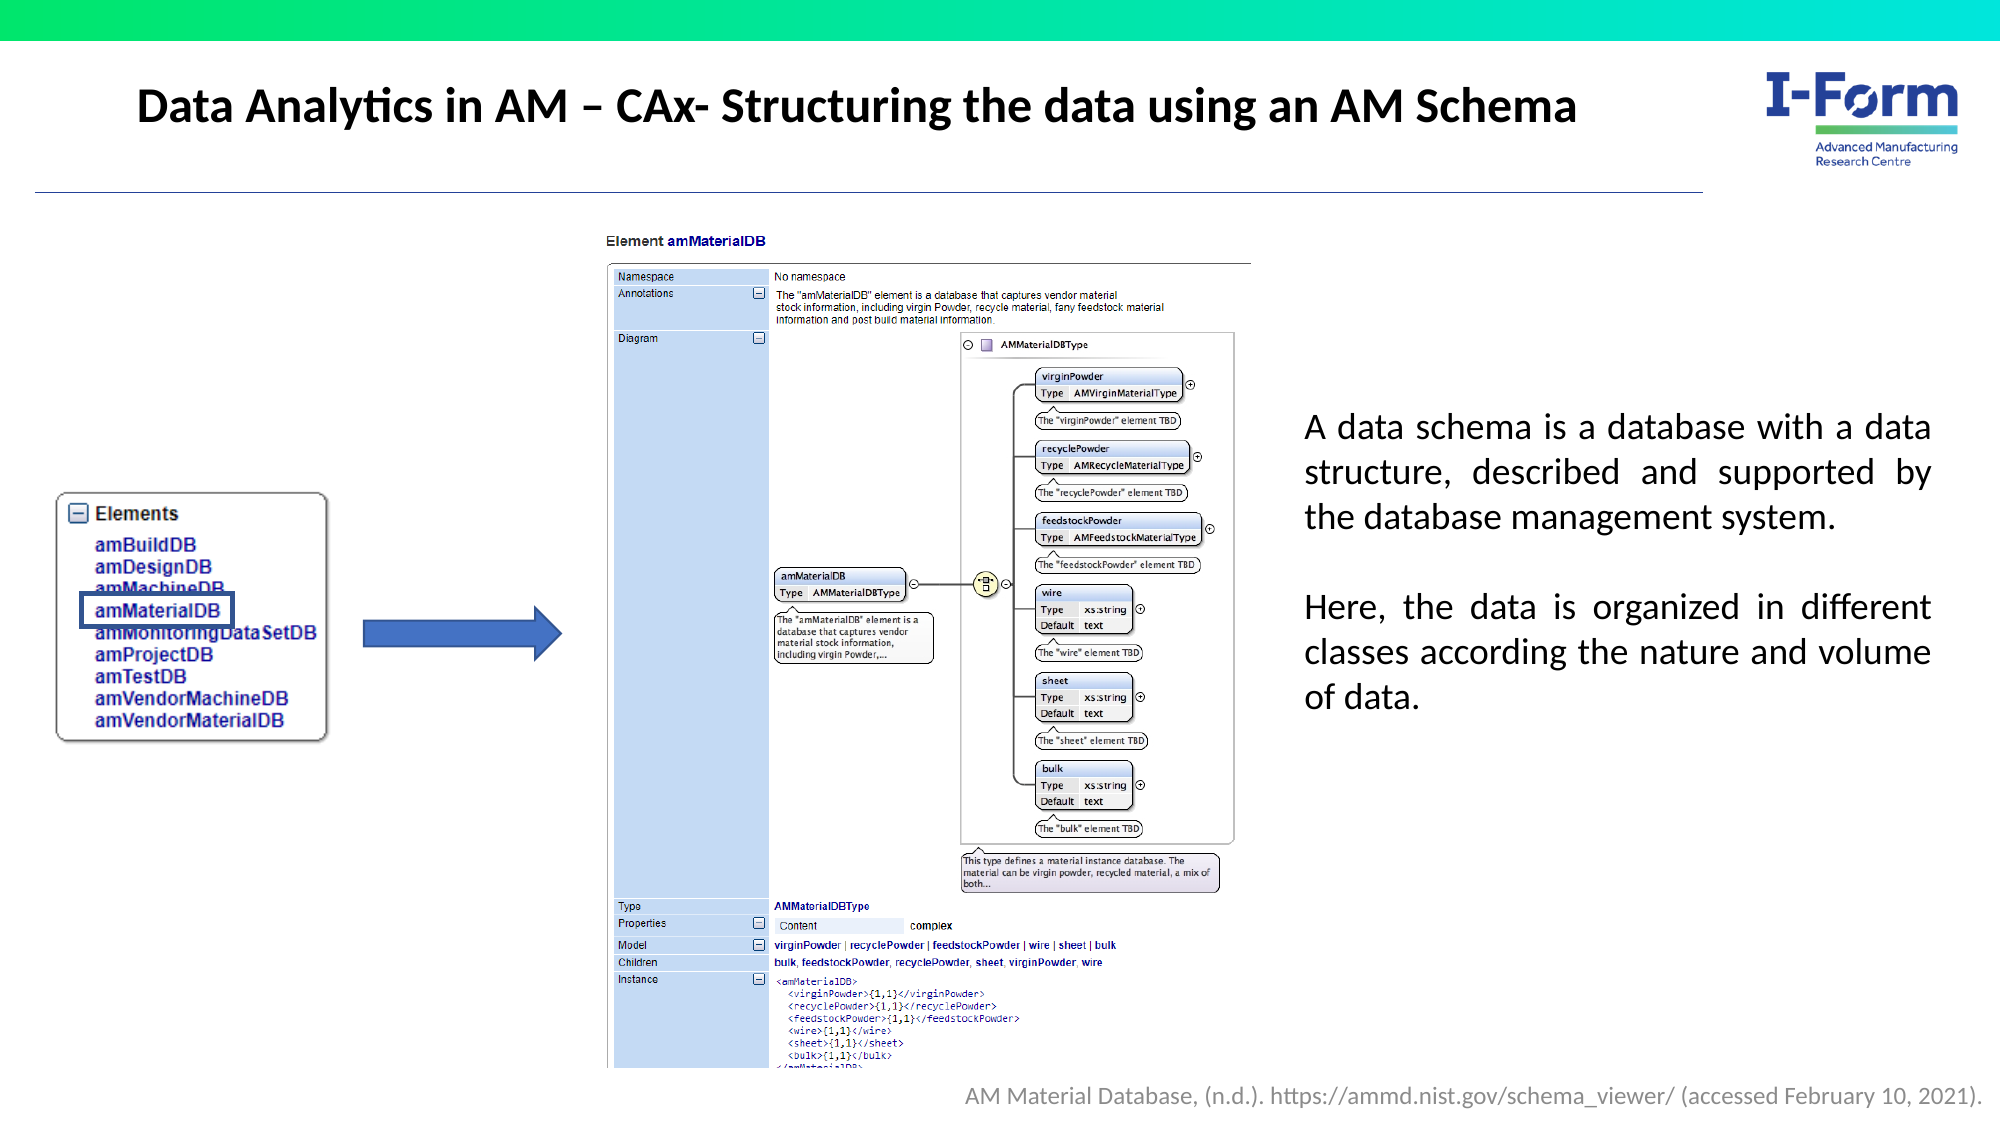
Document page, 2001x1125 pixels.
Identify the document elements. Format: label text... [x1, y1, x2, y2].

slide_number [736, 1065, 2000, 1125]
text_box Data Analytics in AM – CAx- Structuring the data using an AM Schema [122, 65, 1704, 141]
text_box A data schema is a database with a data structure, described and supported by the database management system. Here, the data is organized in different classes according the nature and volume of data. [1289, 394, 1948, 725]
picture [34, 483, 343, 754]
text_box [0, 0, 2000, 41]
text_box [362, 605, 563, 662]
picture [599, 229, 1251, 1068]
picture [1755, 65, 1970, 173]
